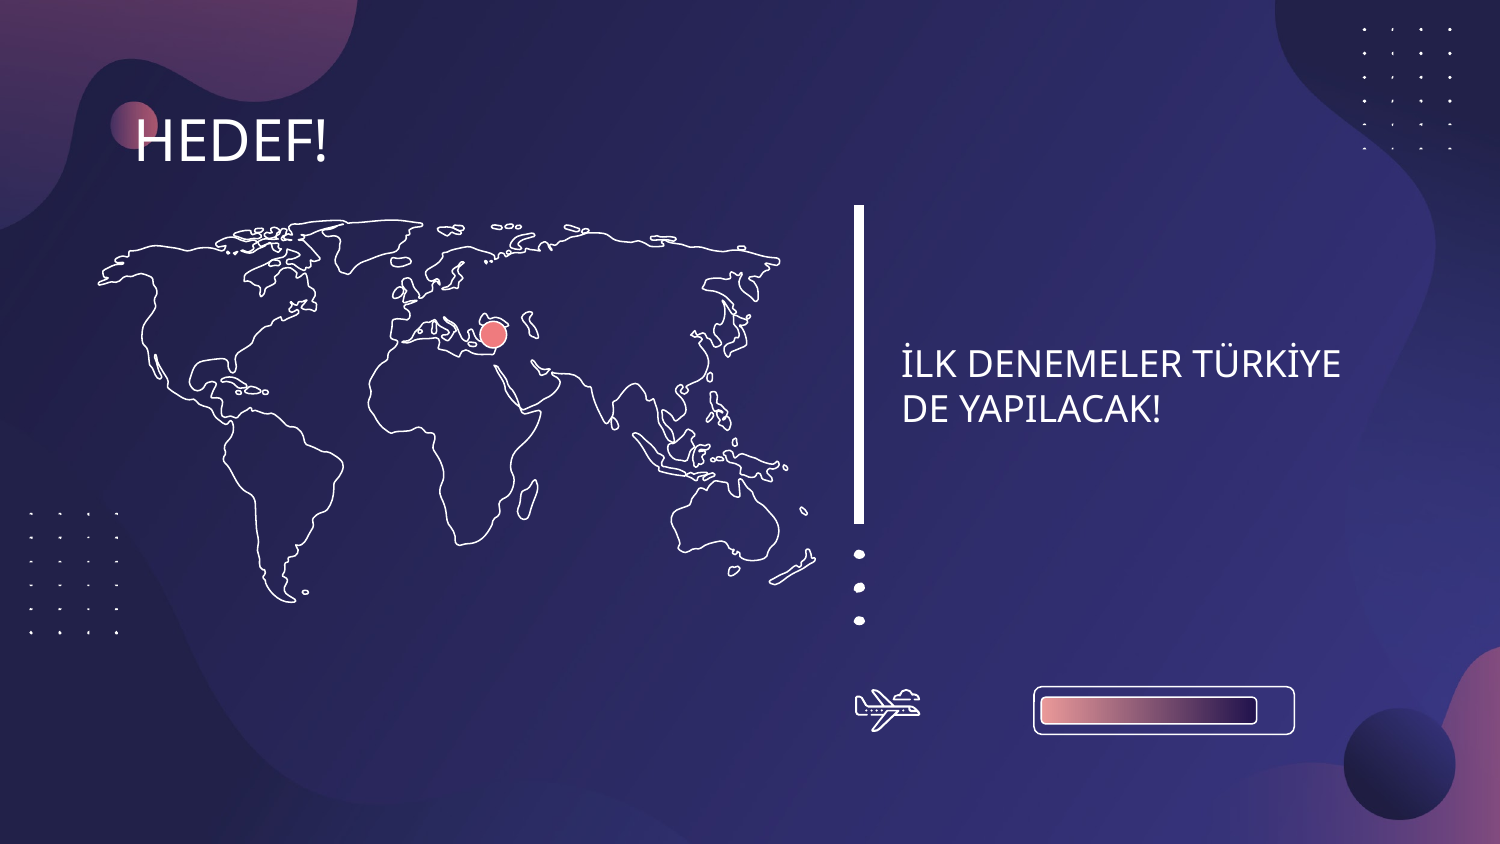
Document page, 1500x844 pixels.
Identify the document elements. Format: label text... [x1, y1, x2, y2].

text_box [29, 512, 119, 635]
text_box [853, 204, 868, 626]
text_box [854, 688, 921, 733]
title İLK DENEMELER TÜRKİYE DE YAPILACAK! [886, 356, 1382, 413]
text_box [1033, 686, 1295, 735]
text_box [1041, 697, 1257, 724]
picture [0, 0, 1500, 844]
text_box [1362, 27, 1452, 150]
title HEDEF! [118, 88, 750, 183]
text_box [97, 219, 816, 603]
